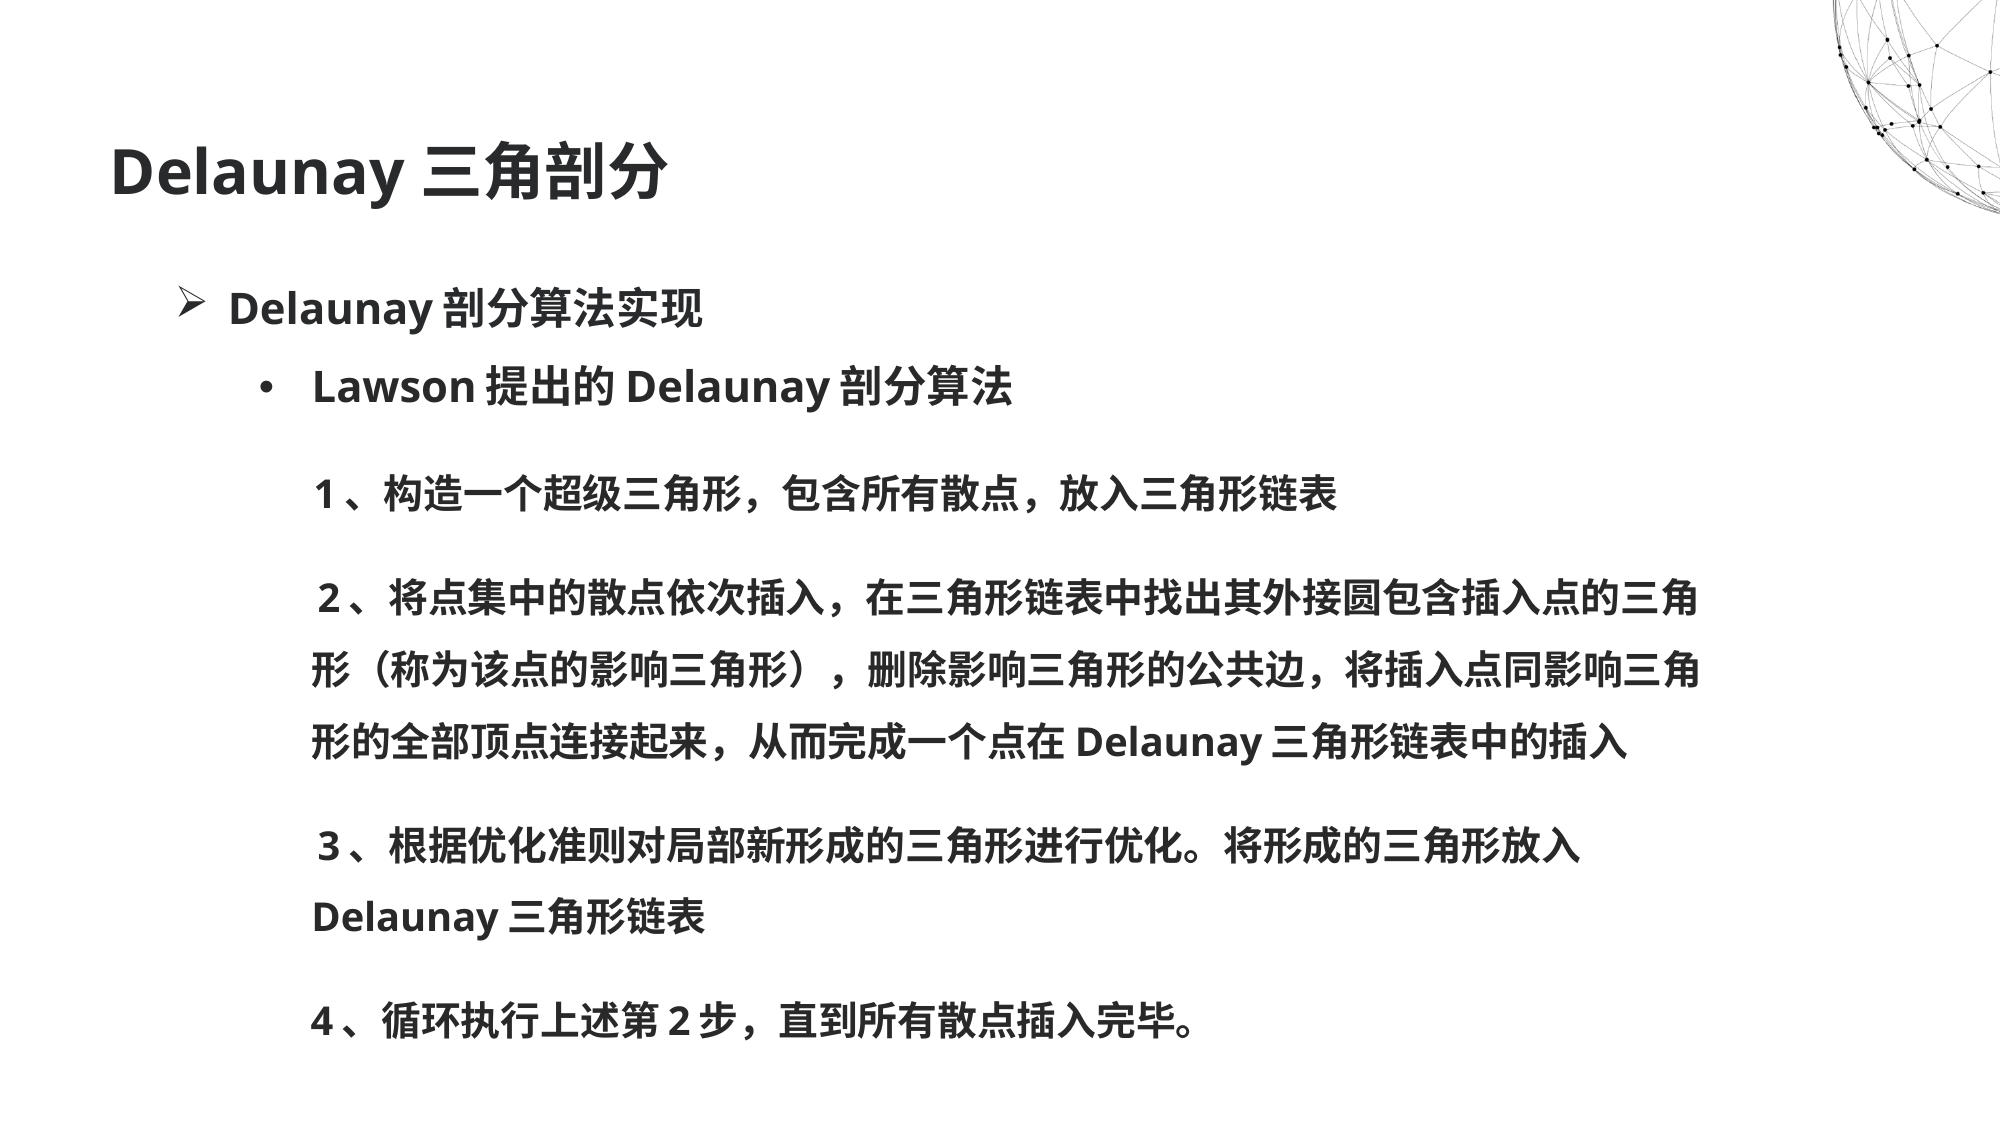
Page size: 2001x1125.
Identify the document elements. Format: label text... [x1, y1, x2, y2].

list Delaunay剖分算法实现 Lawson提出的Delaunay剖分算法 1、构造一个超级三角形，包含所有散点，放入三角形链表 2、将点集中的散点依次插入，在三角形链表中找出其外接圆包含插入点的三角形（称为该点的影响三角形），删除影响三角形的公共边，将插入点同影响三角形的全部顶点连接起来，从而完成一个点在Delaunay三角形链表中的插入 3、根据优化准则对局部新形成的三角形进行优化。将形成的三角形放入Delaunay三角形链表 4、循环执行上述第2步，直到所有散点插入完毕。 [101, 254, 1735, 1125]
text_box Delaunay三角剖分 [102, 54, 1807, 295]
picture [711, 0, 2000, 725]
